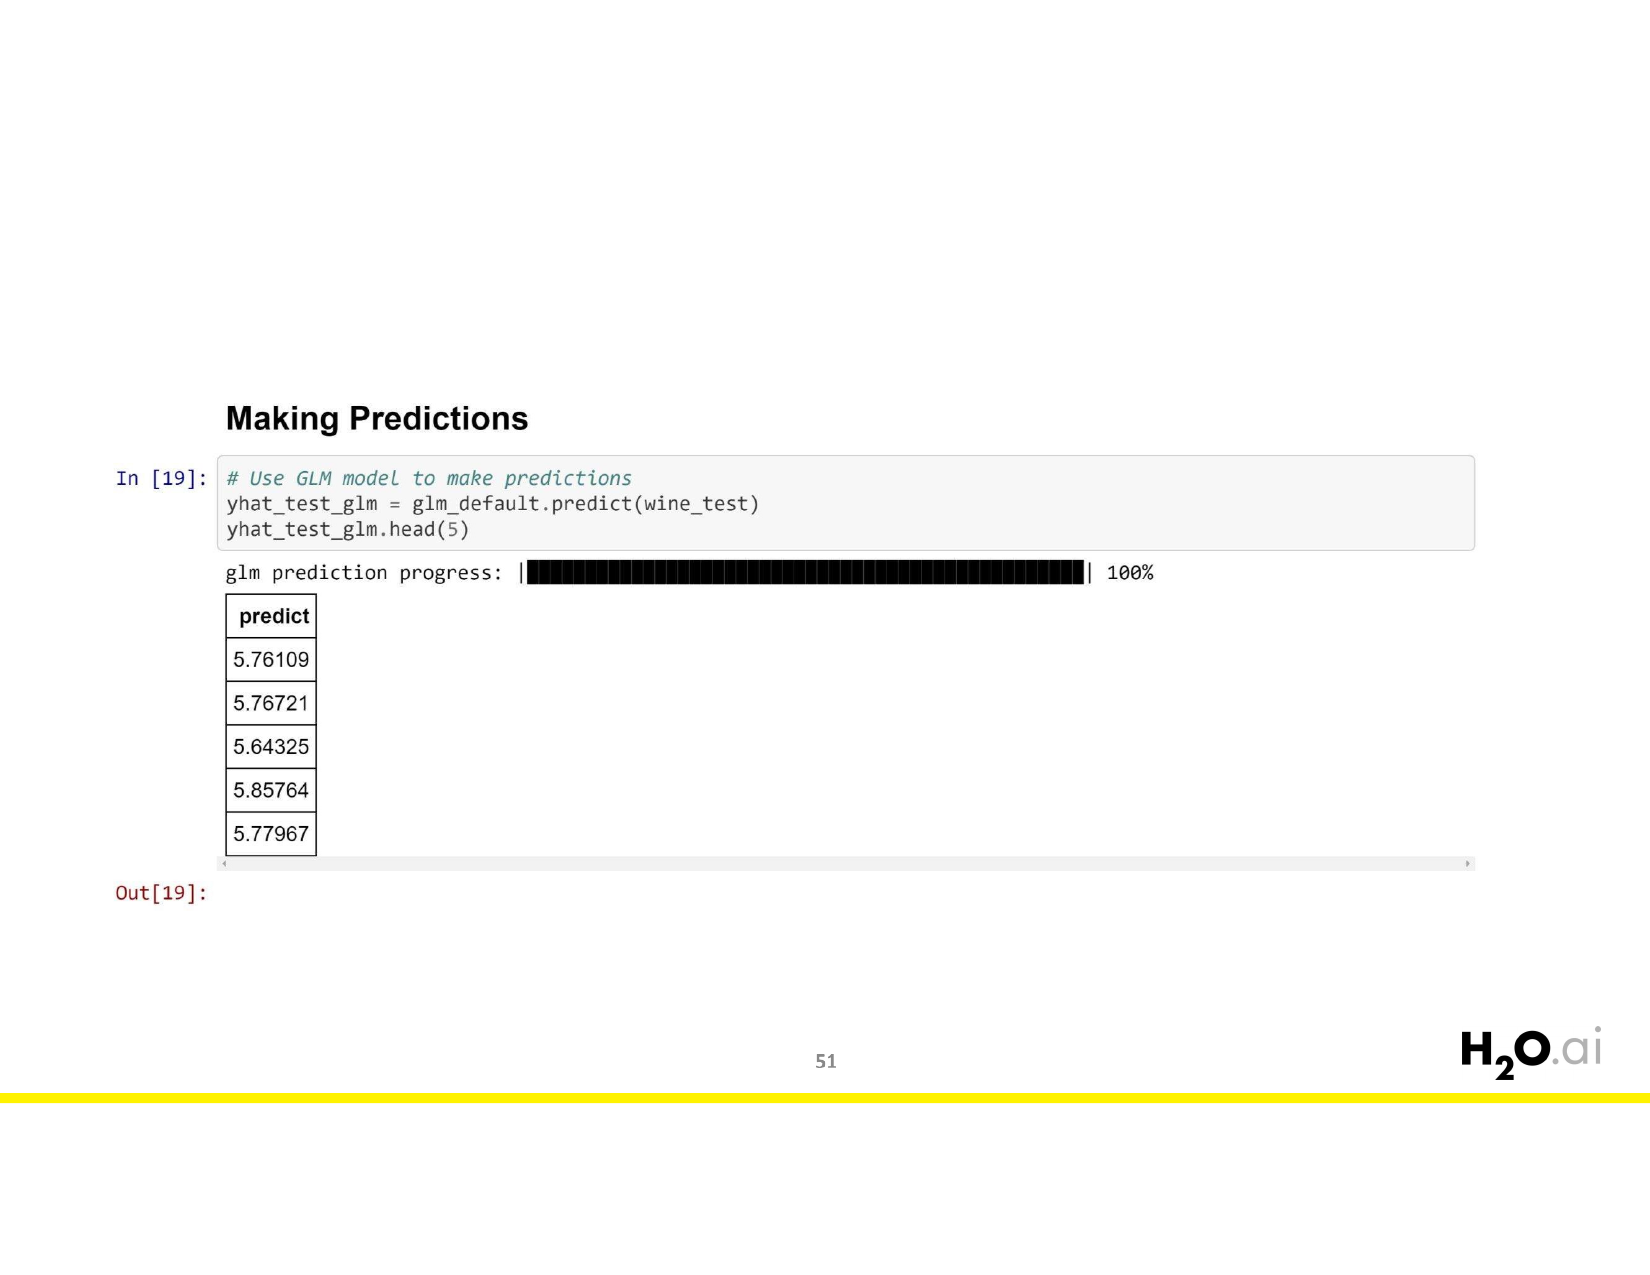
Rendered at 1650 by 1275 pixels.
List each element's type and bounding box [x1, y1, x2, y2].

picture [1462, 1026, 1601, 1080]
picture [815, 1053, 836, 1068]
text_box [0, 1093, 1650, 1104]
picture [113, 403, 1479, 911]
